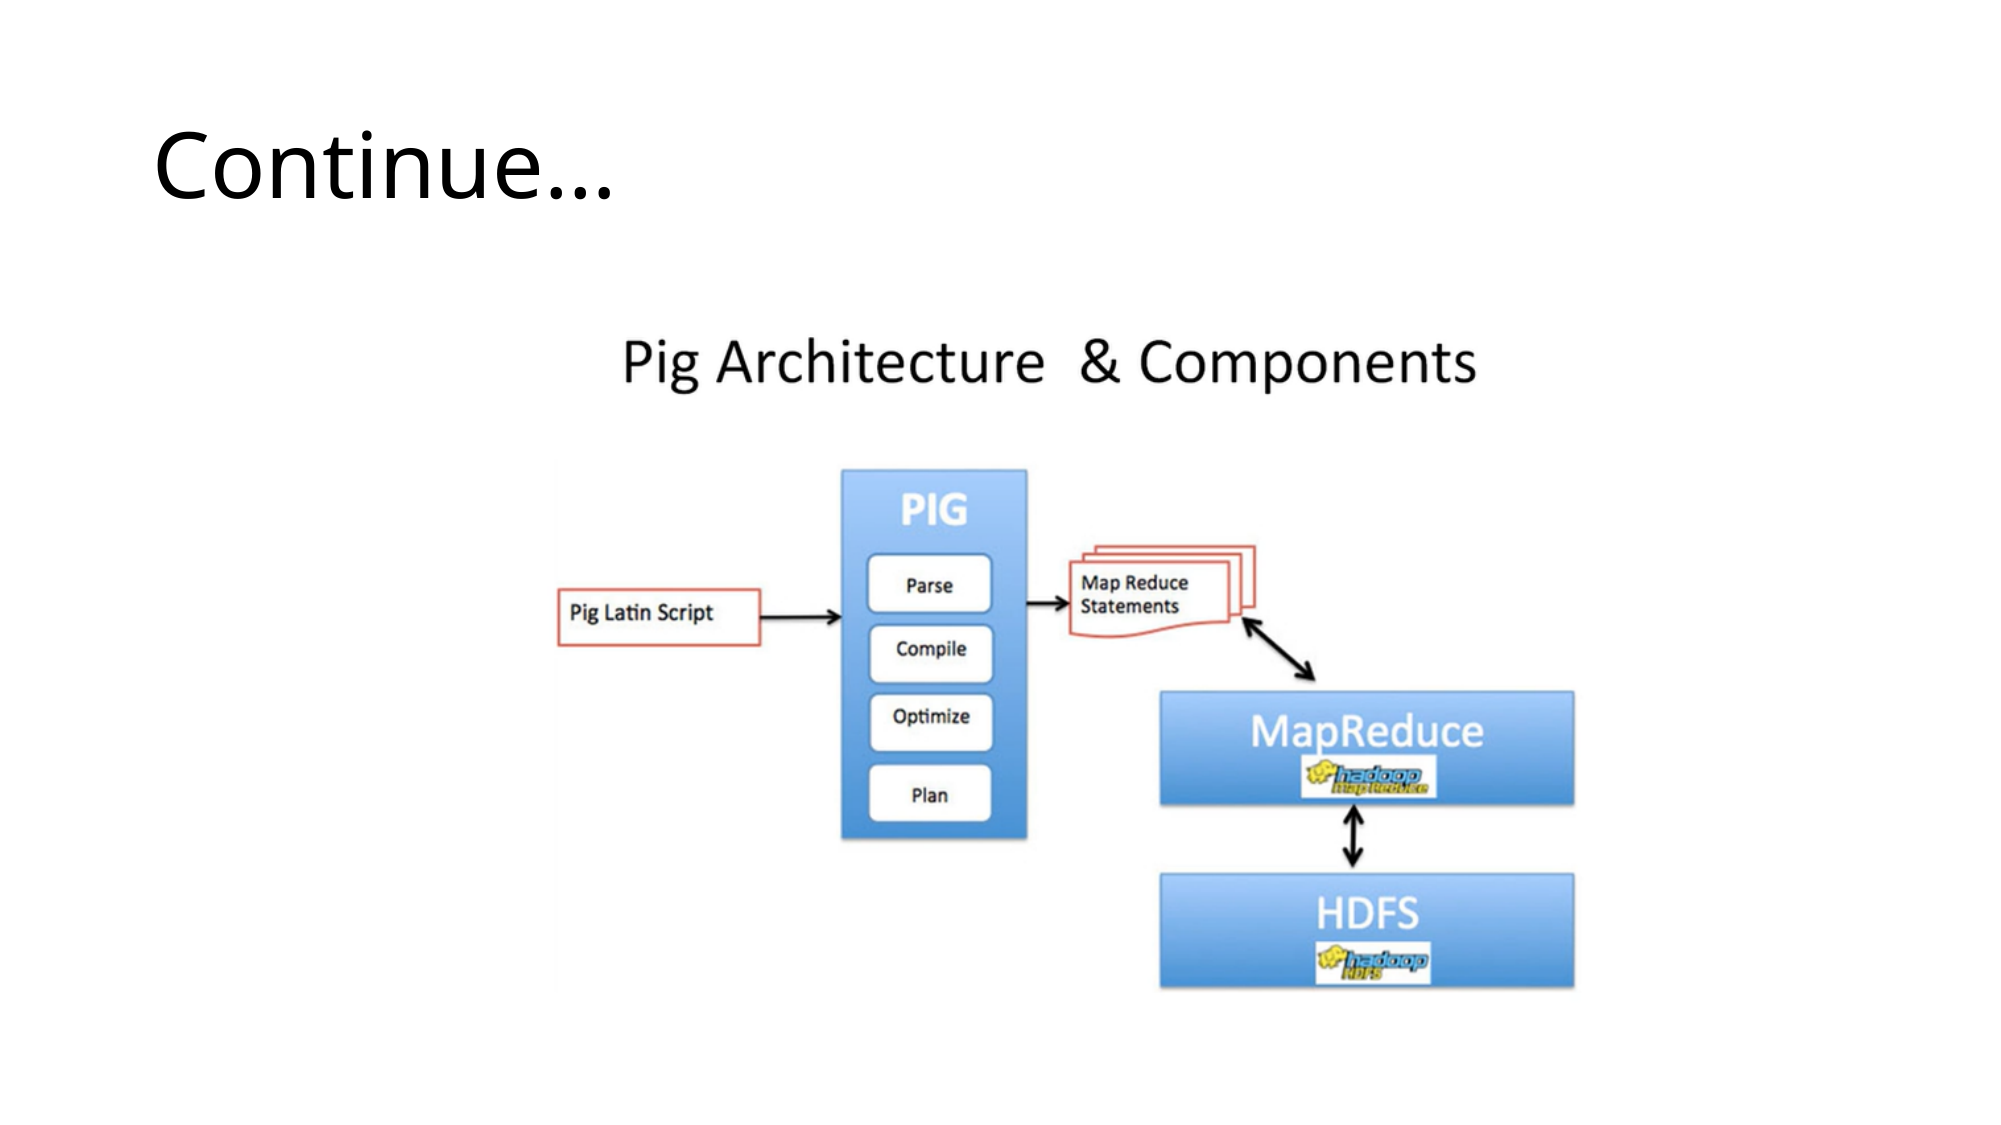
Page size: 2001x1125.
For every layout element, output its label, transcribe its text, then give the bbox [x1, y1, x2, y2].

title Continue… [137, 59, 1863, 278]
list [359, 299, 1640, 1014]
